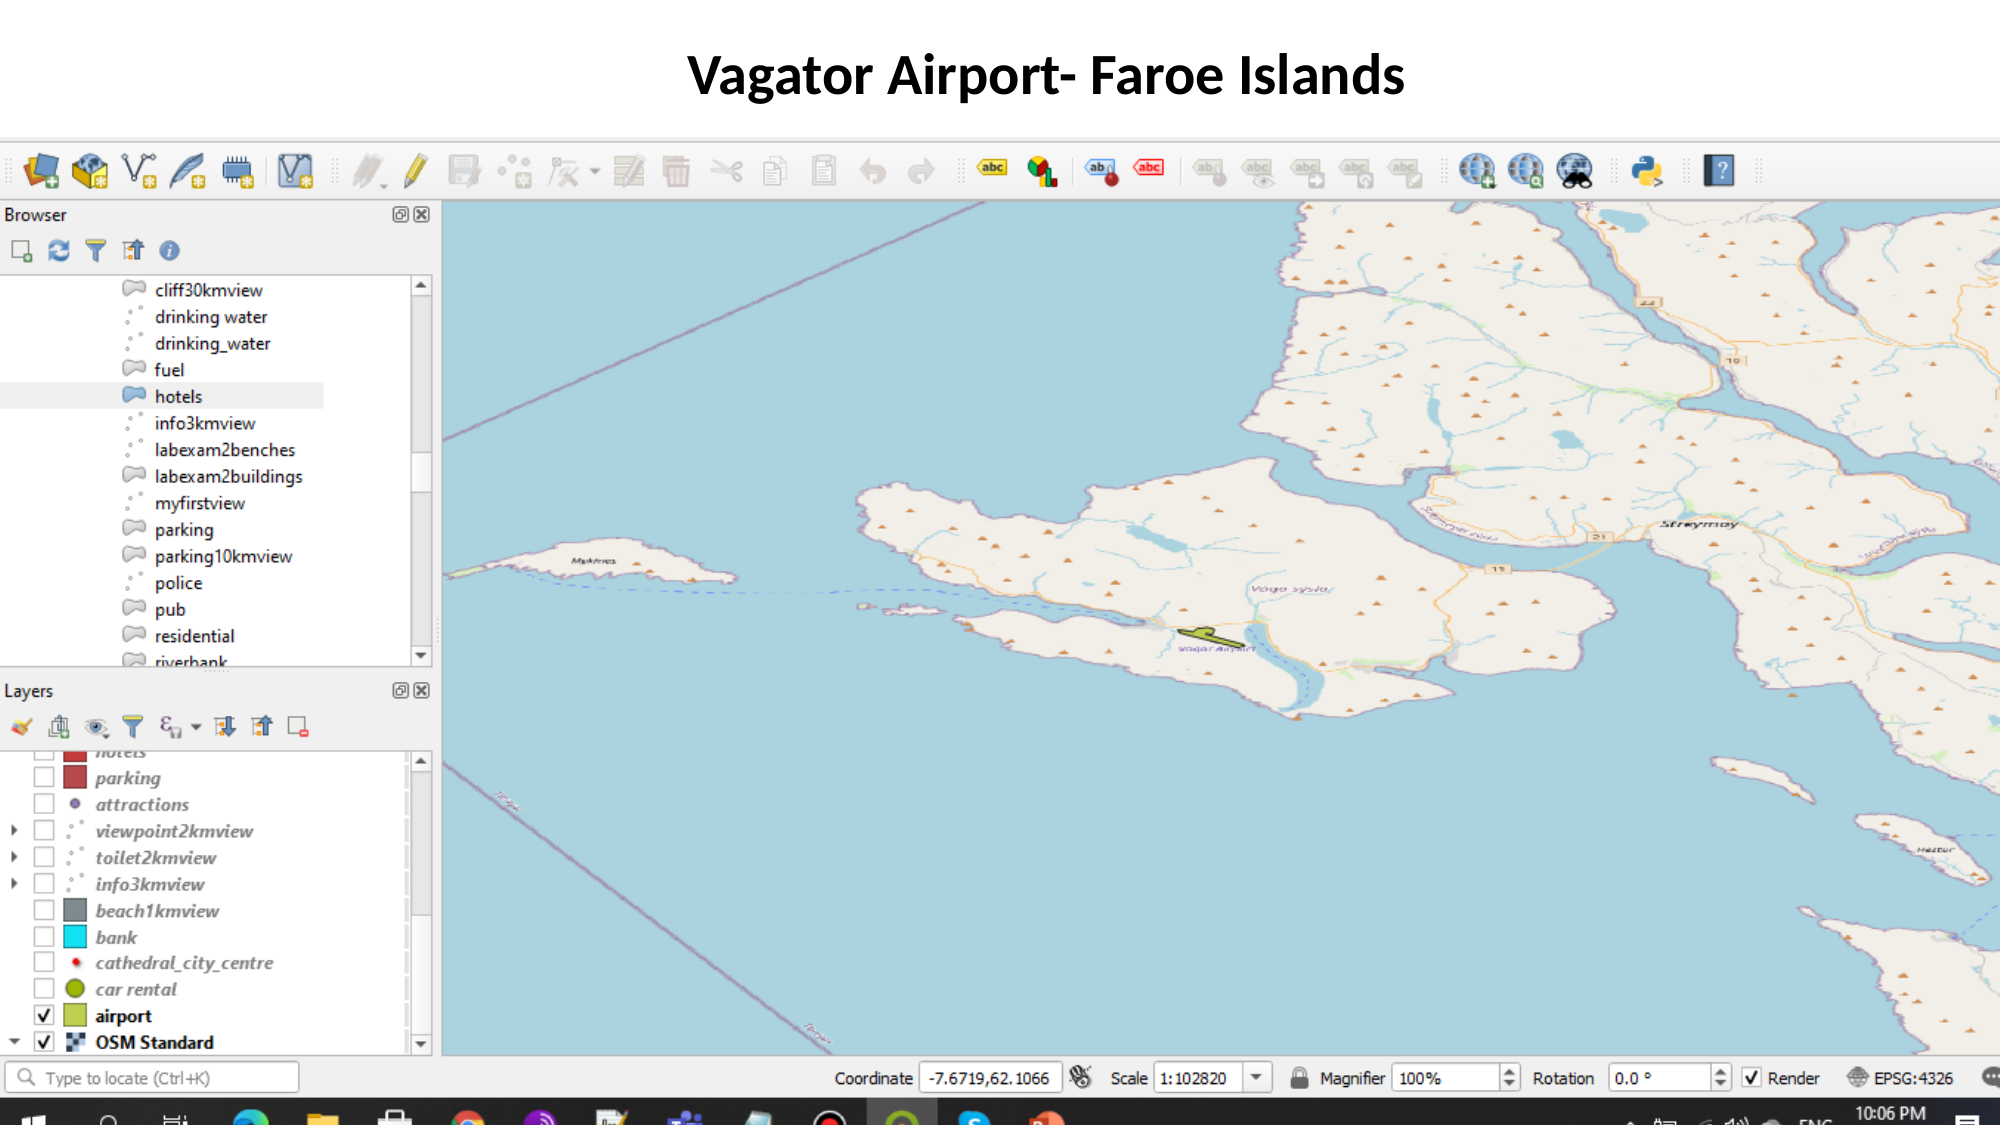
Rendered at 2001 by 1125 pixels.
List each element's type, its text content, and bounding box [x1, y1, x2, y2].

text_box Vagator Airport- Faroe Islands [672, 28, 1421, 114]
picture [969, 1119, 980, 1125]
picture [0, 137, 2000, 1125]
